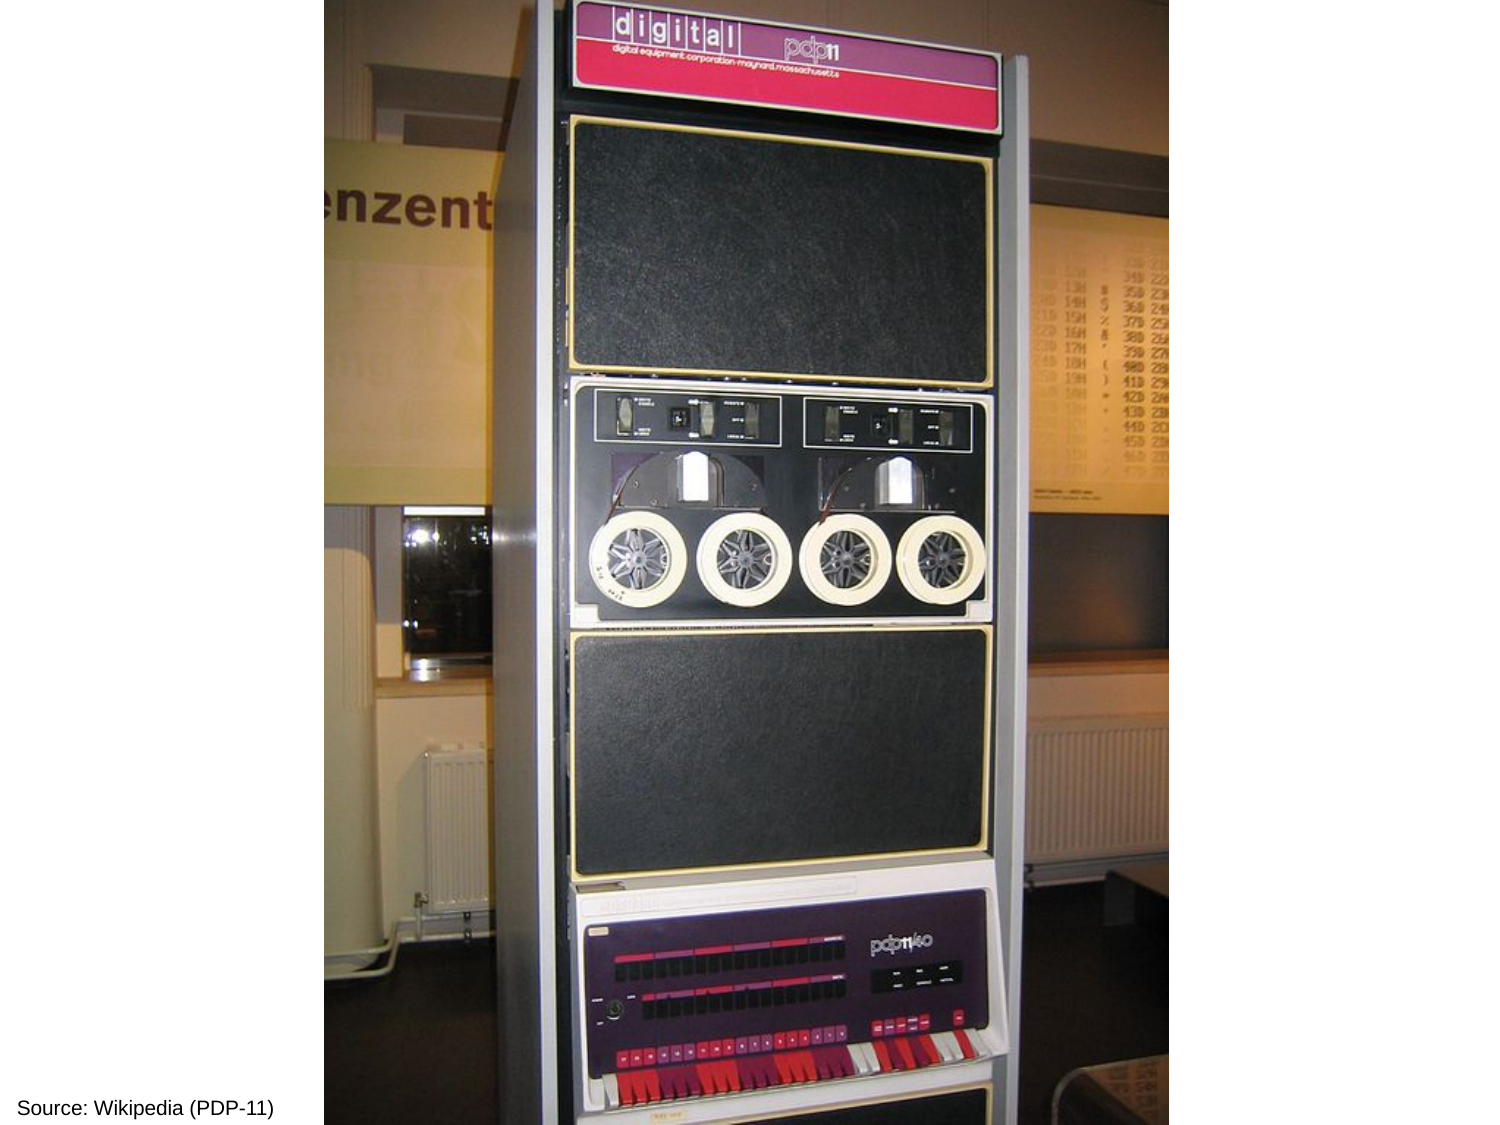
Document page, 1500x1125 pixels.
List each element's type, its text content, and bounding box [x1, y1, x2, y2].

text_box Source: Wikipedia (PDP-11) [2, 1087, 290, 1125]
picture [324, 0, 1170, 1125]
